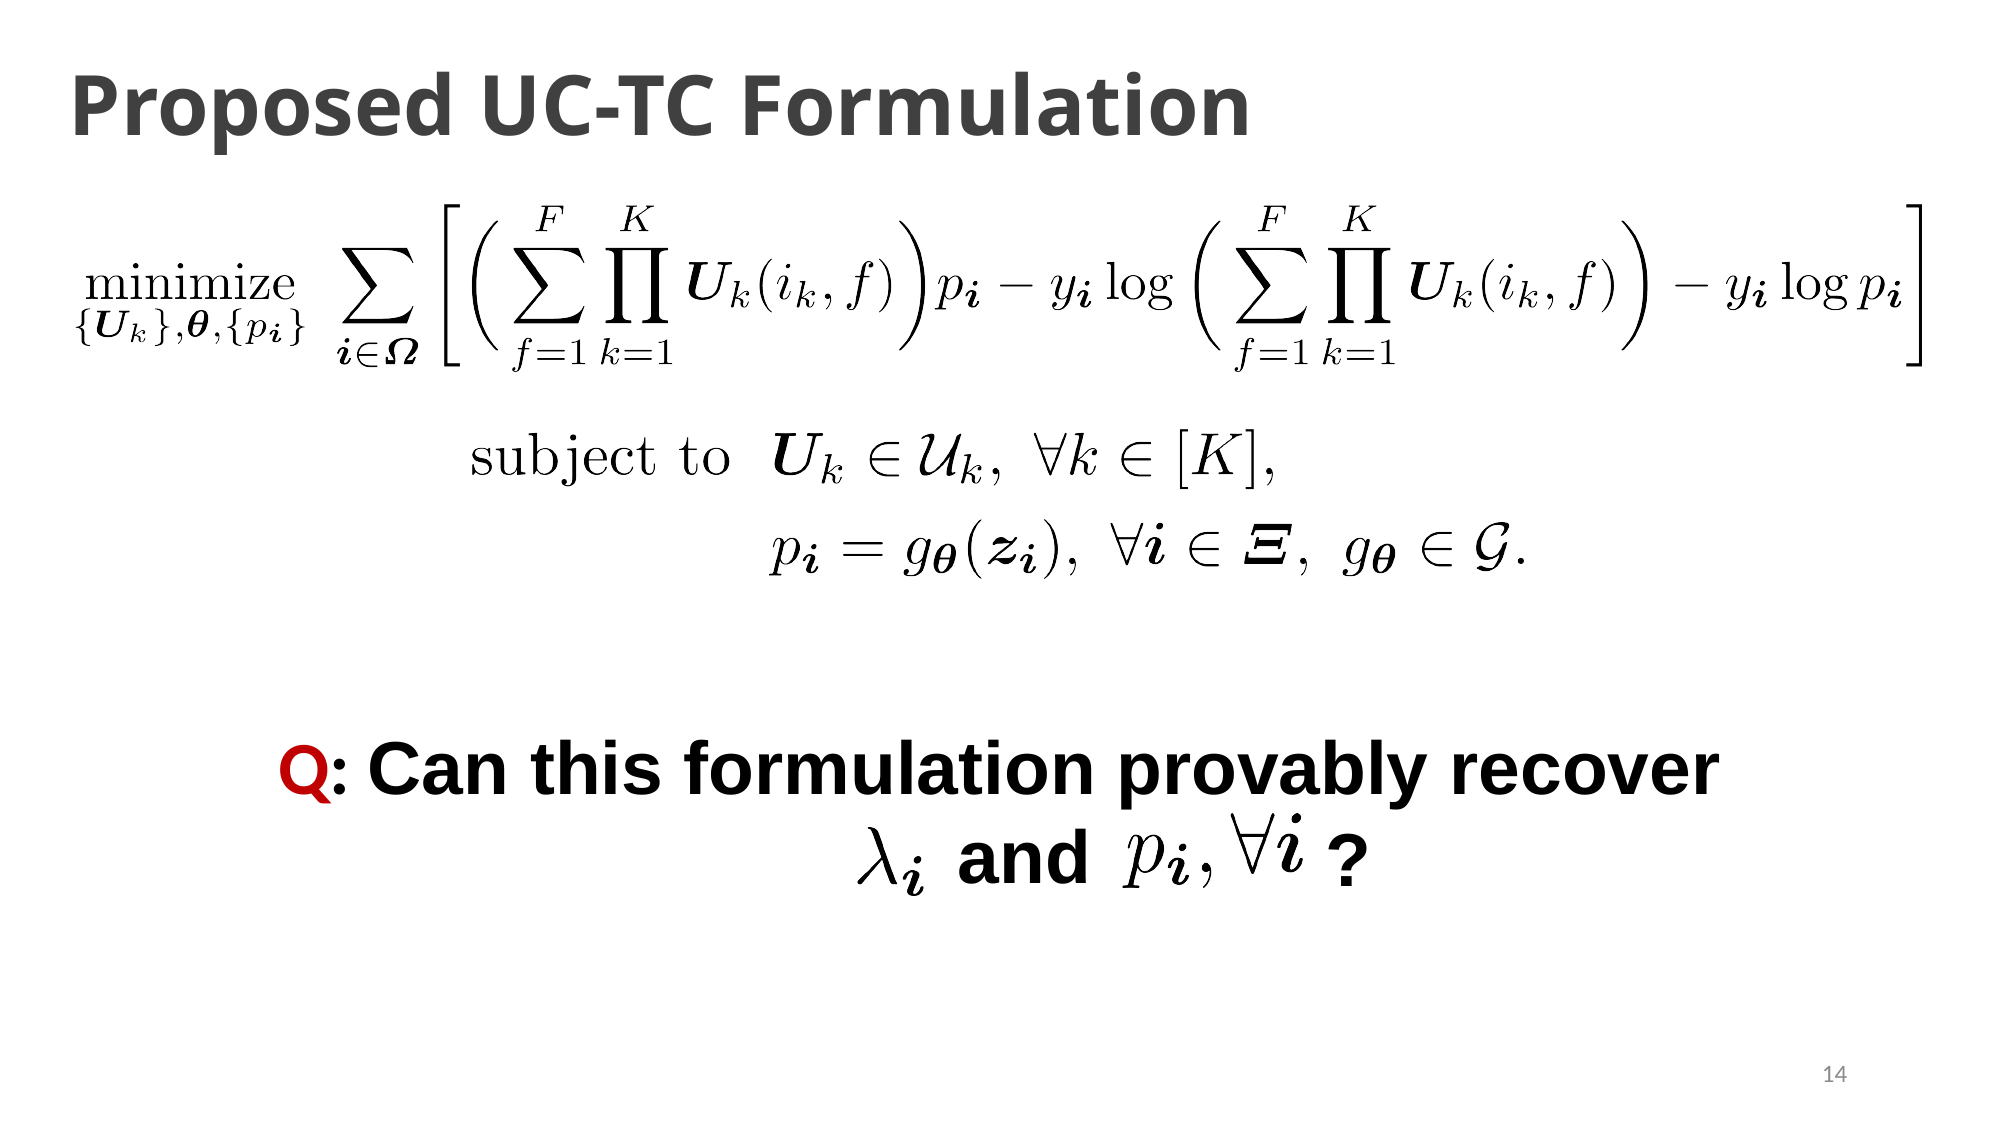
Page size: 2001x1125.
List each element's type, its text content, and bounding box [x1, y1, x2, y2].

text_box Proposed UC-TC Formulation [53, 46, 1704, 170]
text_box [102, 712, 1898, 910]
slide_number 14 [1412, 1042, 1863, 1103]
picture [75, 204, 1922, 372]
picture [472, 429, 1524, 580]
